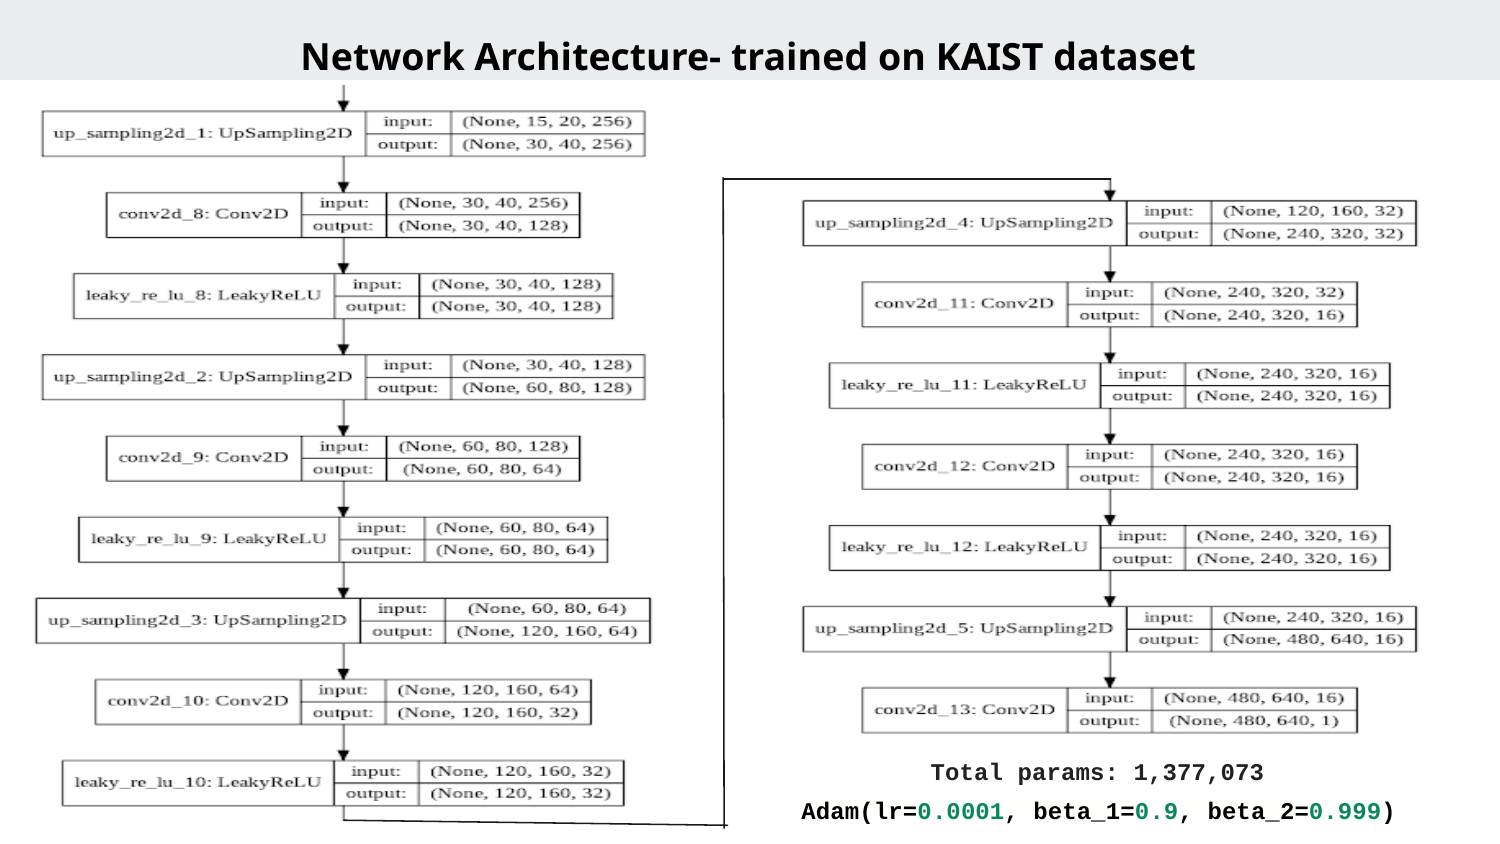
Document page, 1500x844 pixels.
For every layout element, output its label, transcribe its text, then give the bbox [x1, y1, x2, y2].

picture [797, 178, 1422, 784]
text_box Network Architecture- trained on KAIST dataset [75, 18, 1422, 78]
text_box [343, 820, 717, 826]
picture [31, 84, 656, 821]
text_box Adam(lr=0.0001, beta_1=0.9, beta_2=0.999) [786, 770, 1500, 829]
